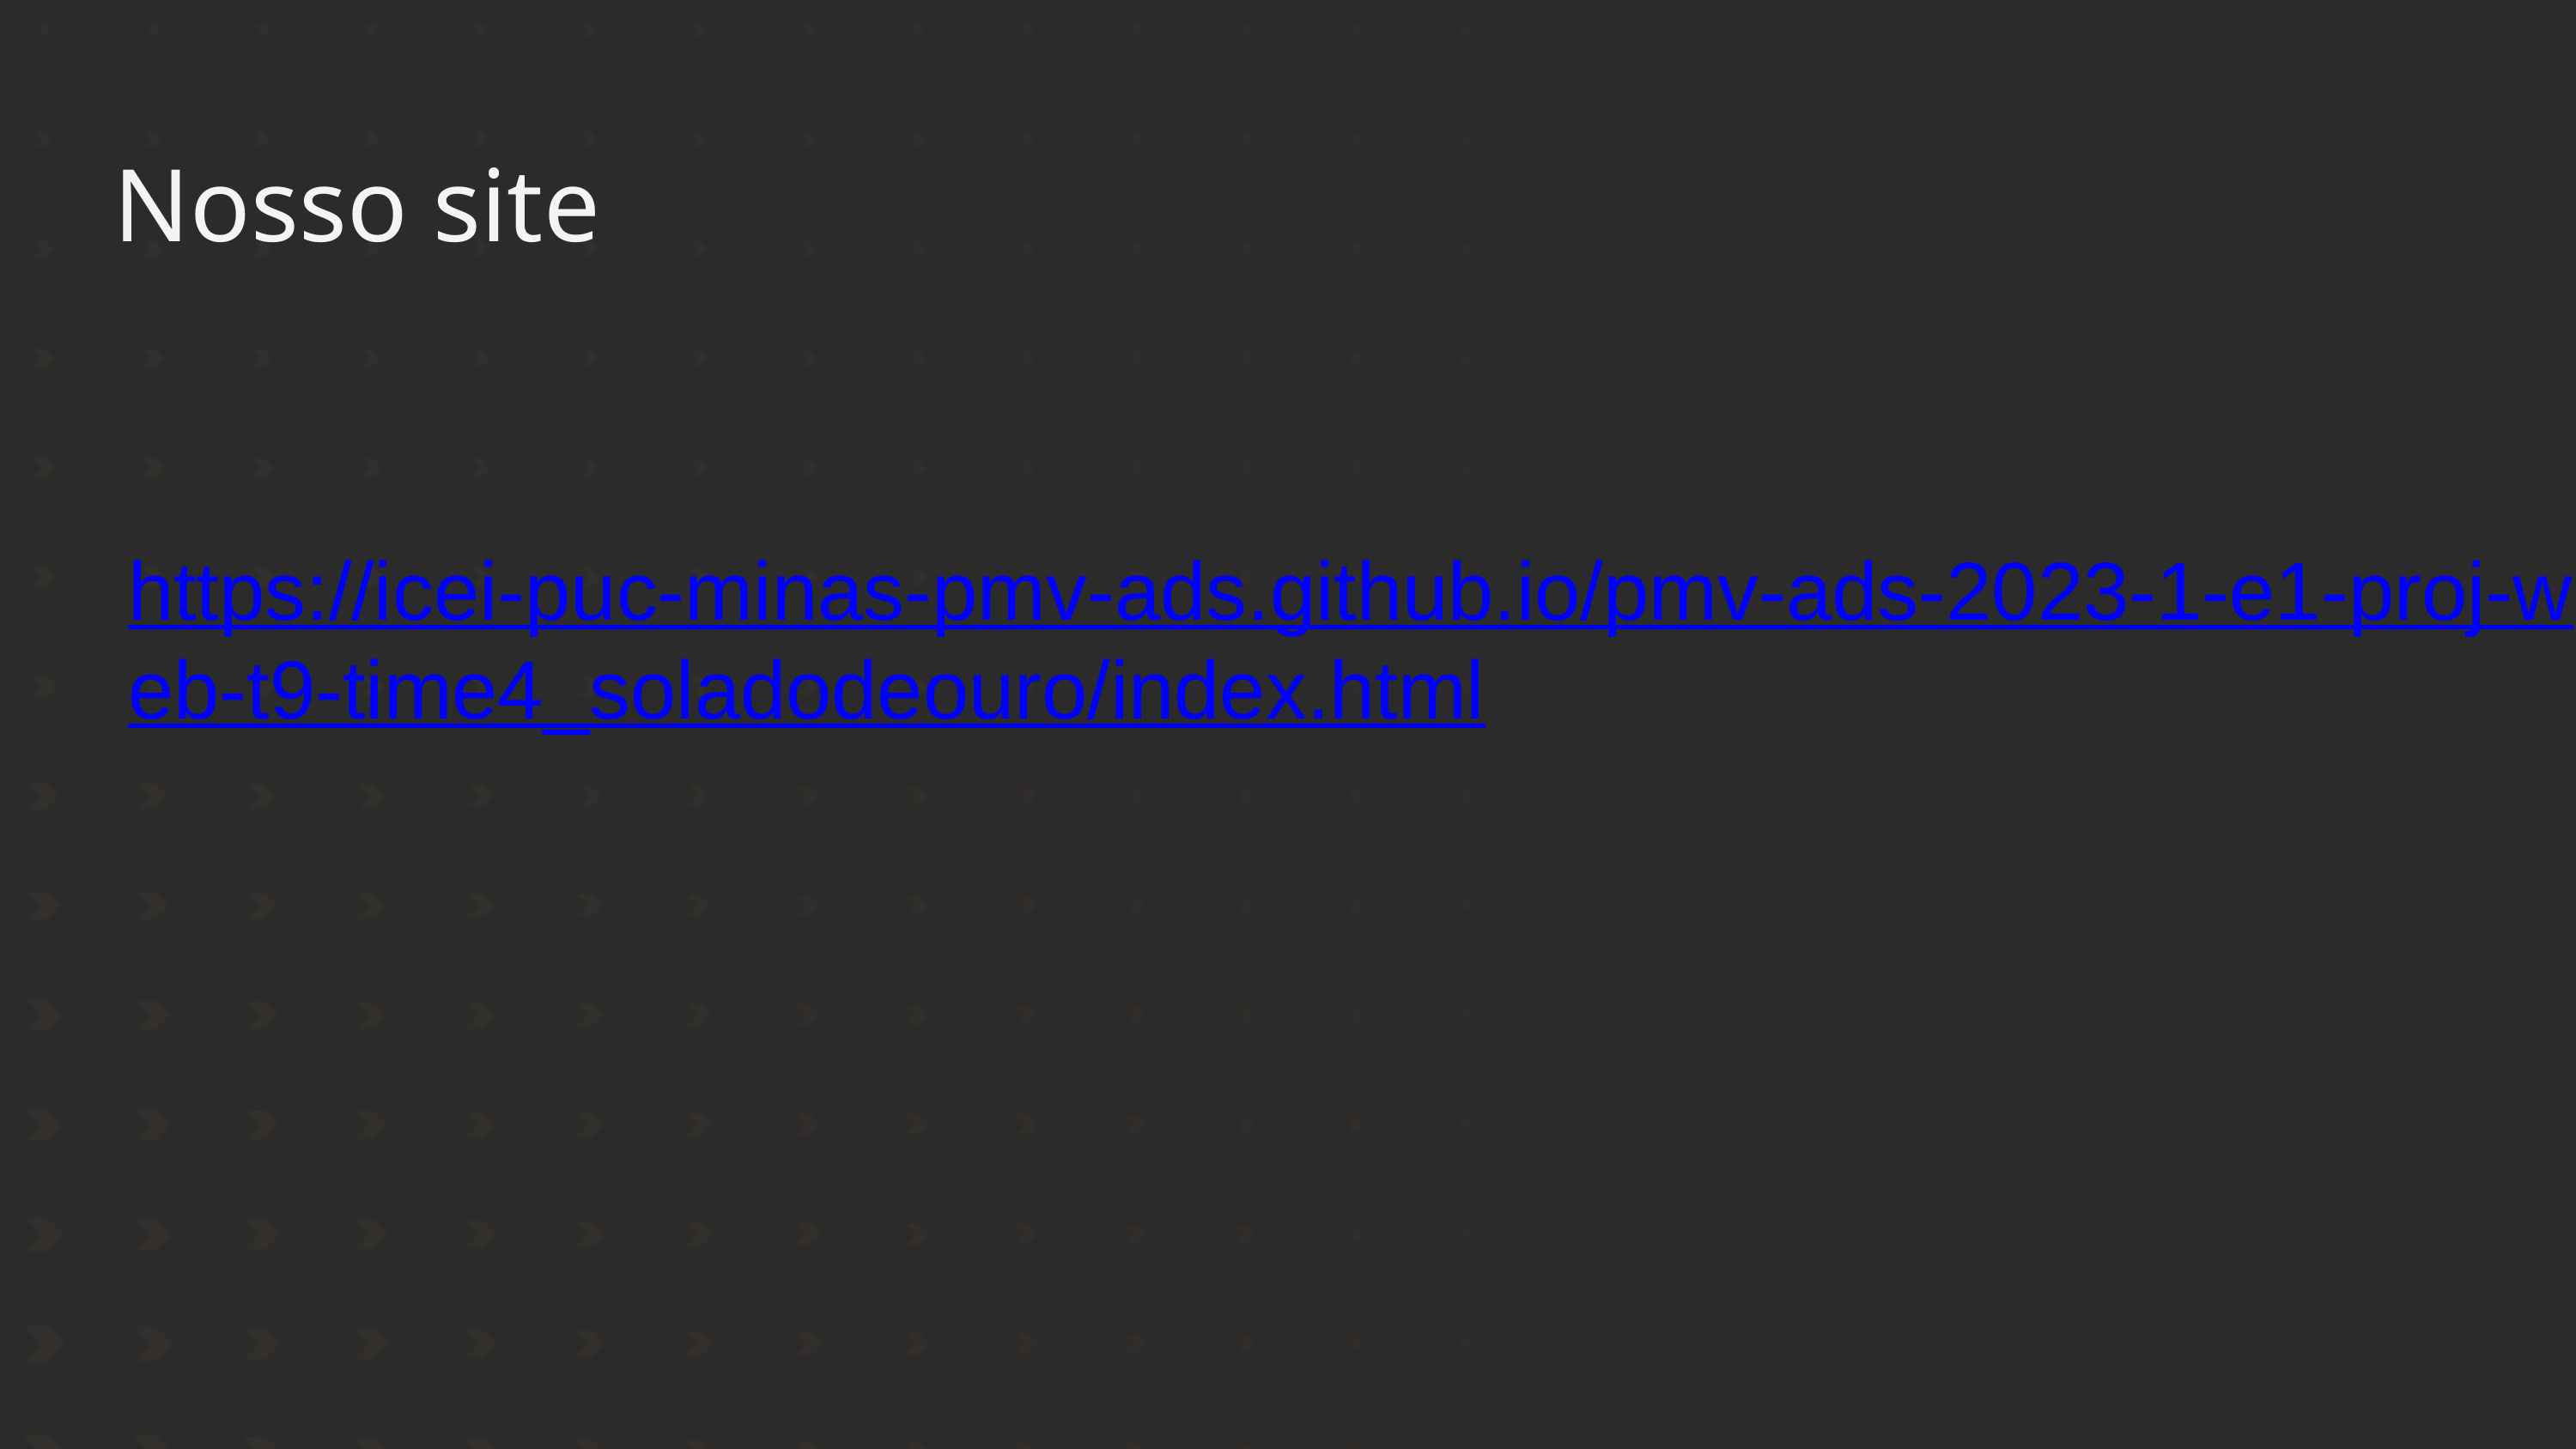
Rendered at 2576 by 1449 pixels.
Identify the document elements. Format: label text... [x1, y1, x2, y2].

text_box Nosso site [52, 151, 689, 262]
text_box [22, 24, 1473, 1449]
text_box https://icei-puc-minas-pmv-ads.github.io/pmv-ads-2023-1-e1-proj-web-t9-time4_soladodeouro/index.html [128, 521, 2576, 637]
